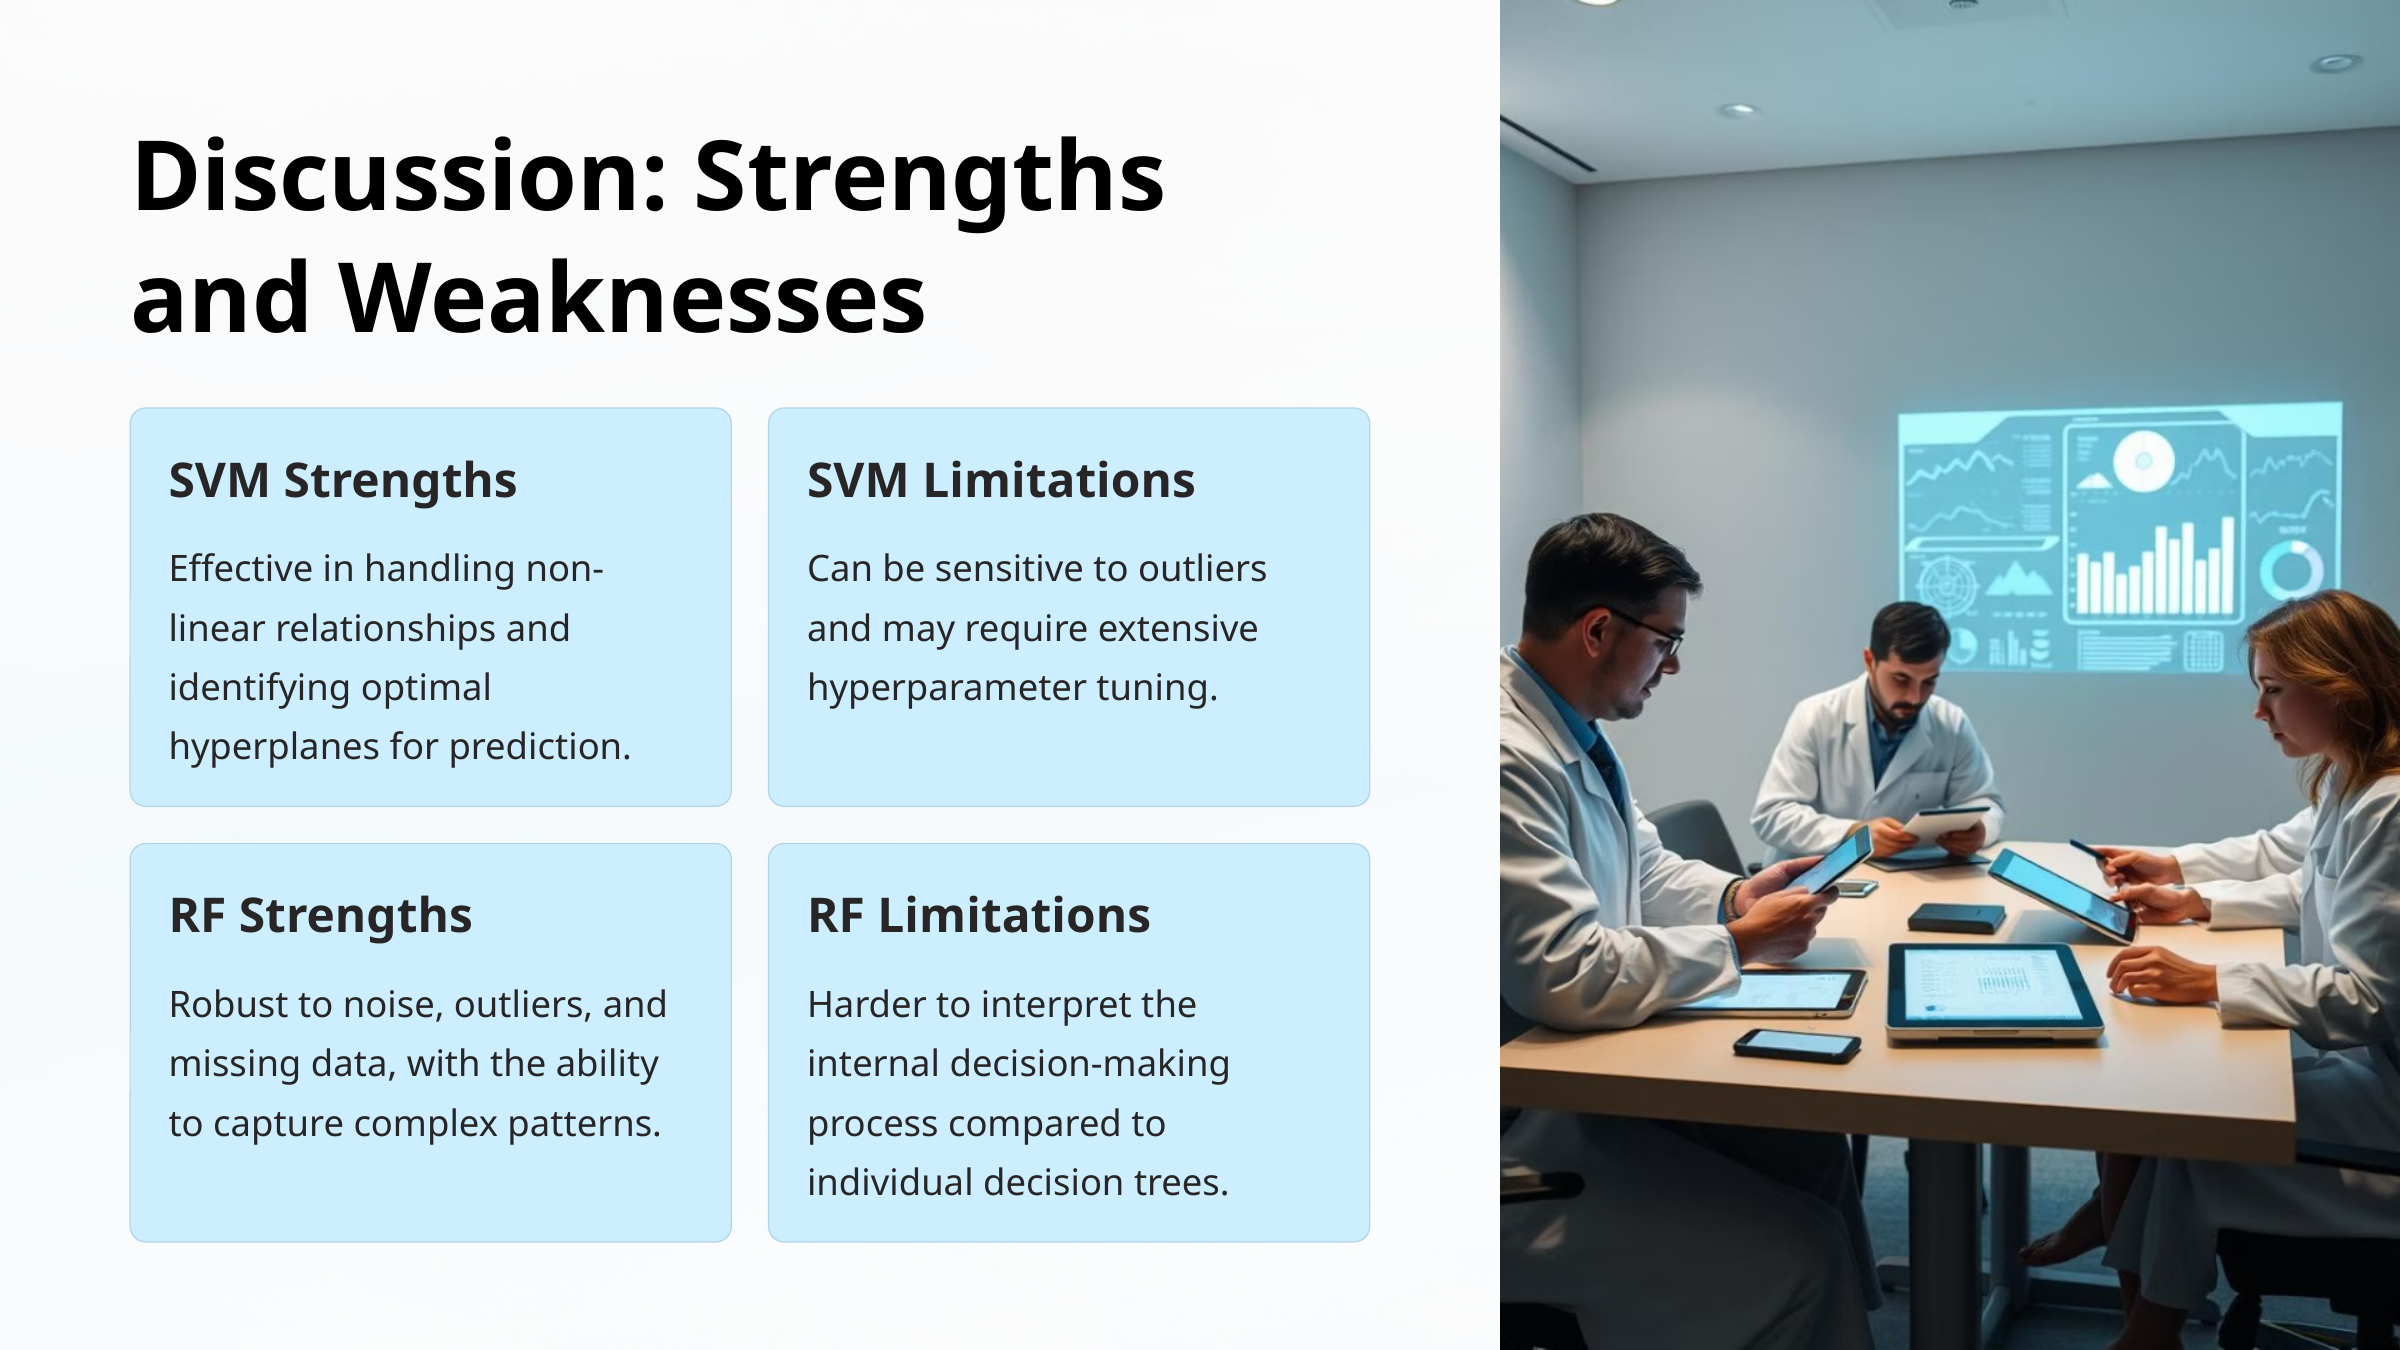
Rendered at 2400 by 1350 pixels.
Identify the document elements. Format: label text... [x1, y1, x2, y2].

text_box Effective in handling non-linear relationships and identifying optimal hyperplanes for prediction. [168, 529, 693, 768]
text_box [130, 407, 732, 807]
text_box Discussion: Strengths and Weaknesses [130, 108, 1370, 353]
text_box SVM Limitations [806, 446, 1296, 508]
text_box RF Limitations [806, 881, 1296, 943]
text_box Can be sensitive to outliers and may require extensive hyperparameter tuning. [806, 529, 1332, 709]
text_box SVM Strengths [168, 446, 657, 508]
text_box [768, 407, 1370, 807]
text_box [768, 843, 1370, 1242]
text_box Robust to noise, outliers, and missing data, with the ability to capture complex patterns. [168, 965, 693, 1144]
text_box Harder to interpret the internal decision-making process compared to individual decision trees. [806, 965, 1332, 1204]
text_box RF Strengths [168, 881, 657, 943]
picture [1499, 0, 2400, 1350]
text_box [130, 843, 732, 1242]
